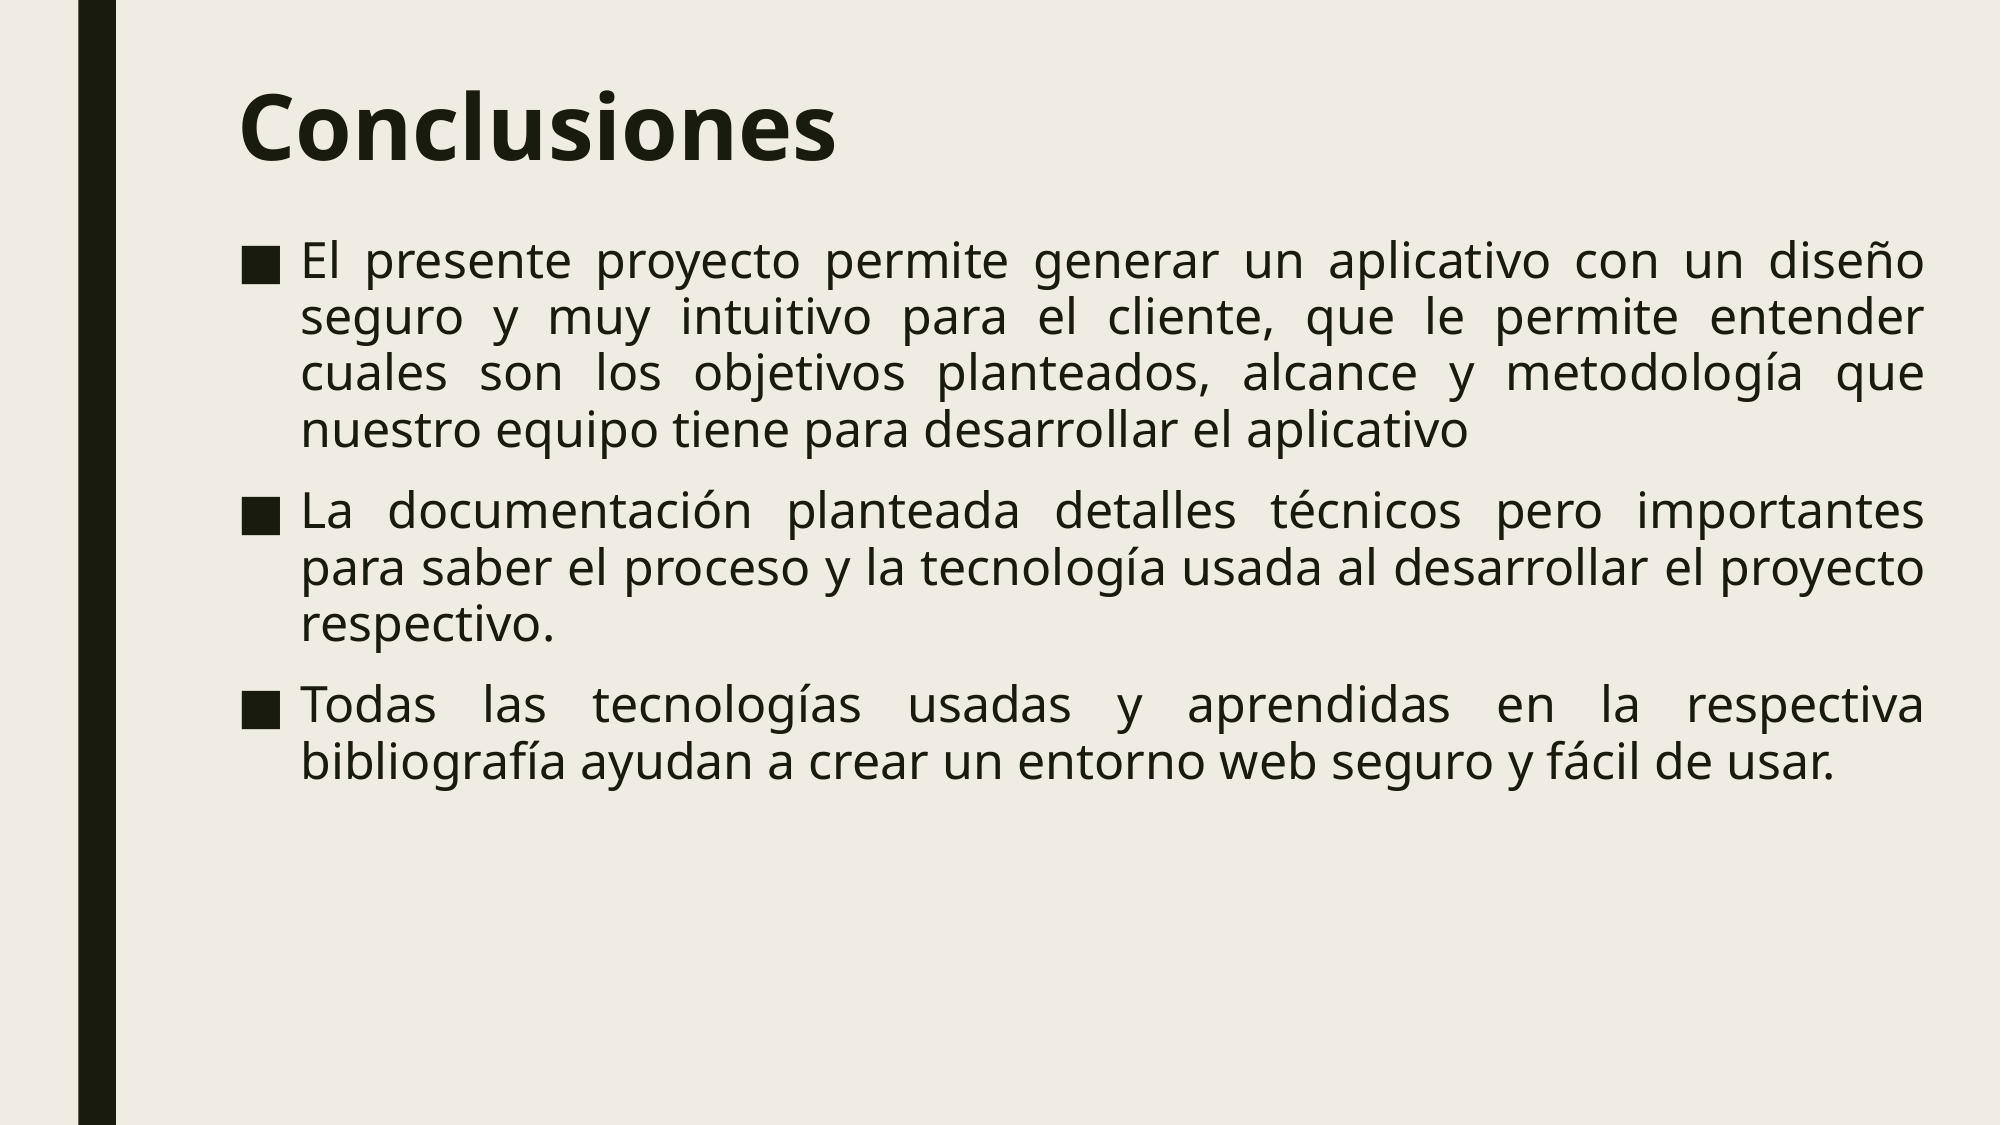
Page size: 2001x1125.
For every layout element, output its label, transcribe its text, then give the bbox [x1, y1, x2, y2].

title Conclusiones [222, 74, 1798, 225]
list El presente proyecto permite generar un aplicativo con un diseño seguro y muy intuitivo para el cliente, que le permite entender cuales son los objetivos planteados, alcance y metodología que nuestro equipo tiene para desarrollar el aplicativo La documentación planteada detalles técnicos pero importantes para saber el proceso y la tecnología usada al desarrollar el proyecto respectivo. Todas las tecnologías usadas y aprendidas en la respectiva bibliografía ayudan a crear un entorno web seguro y fácil de usar. [222, 225, 1942, 899]
